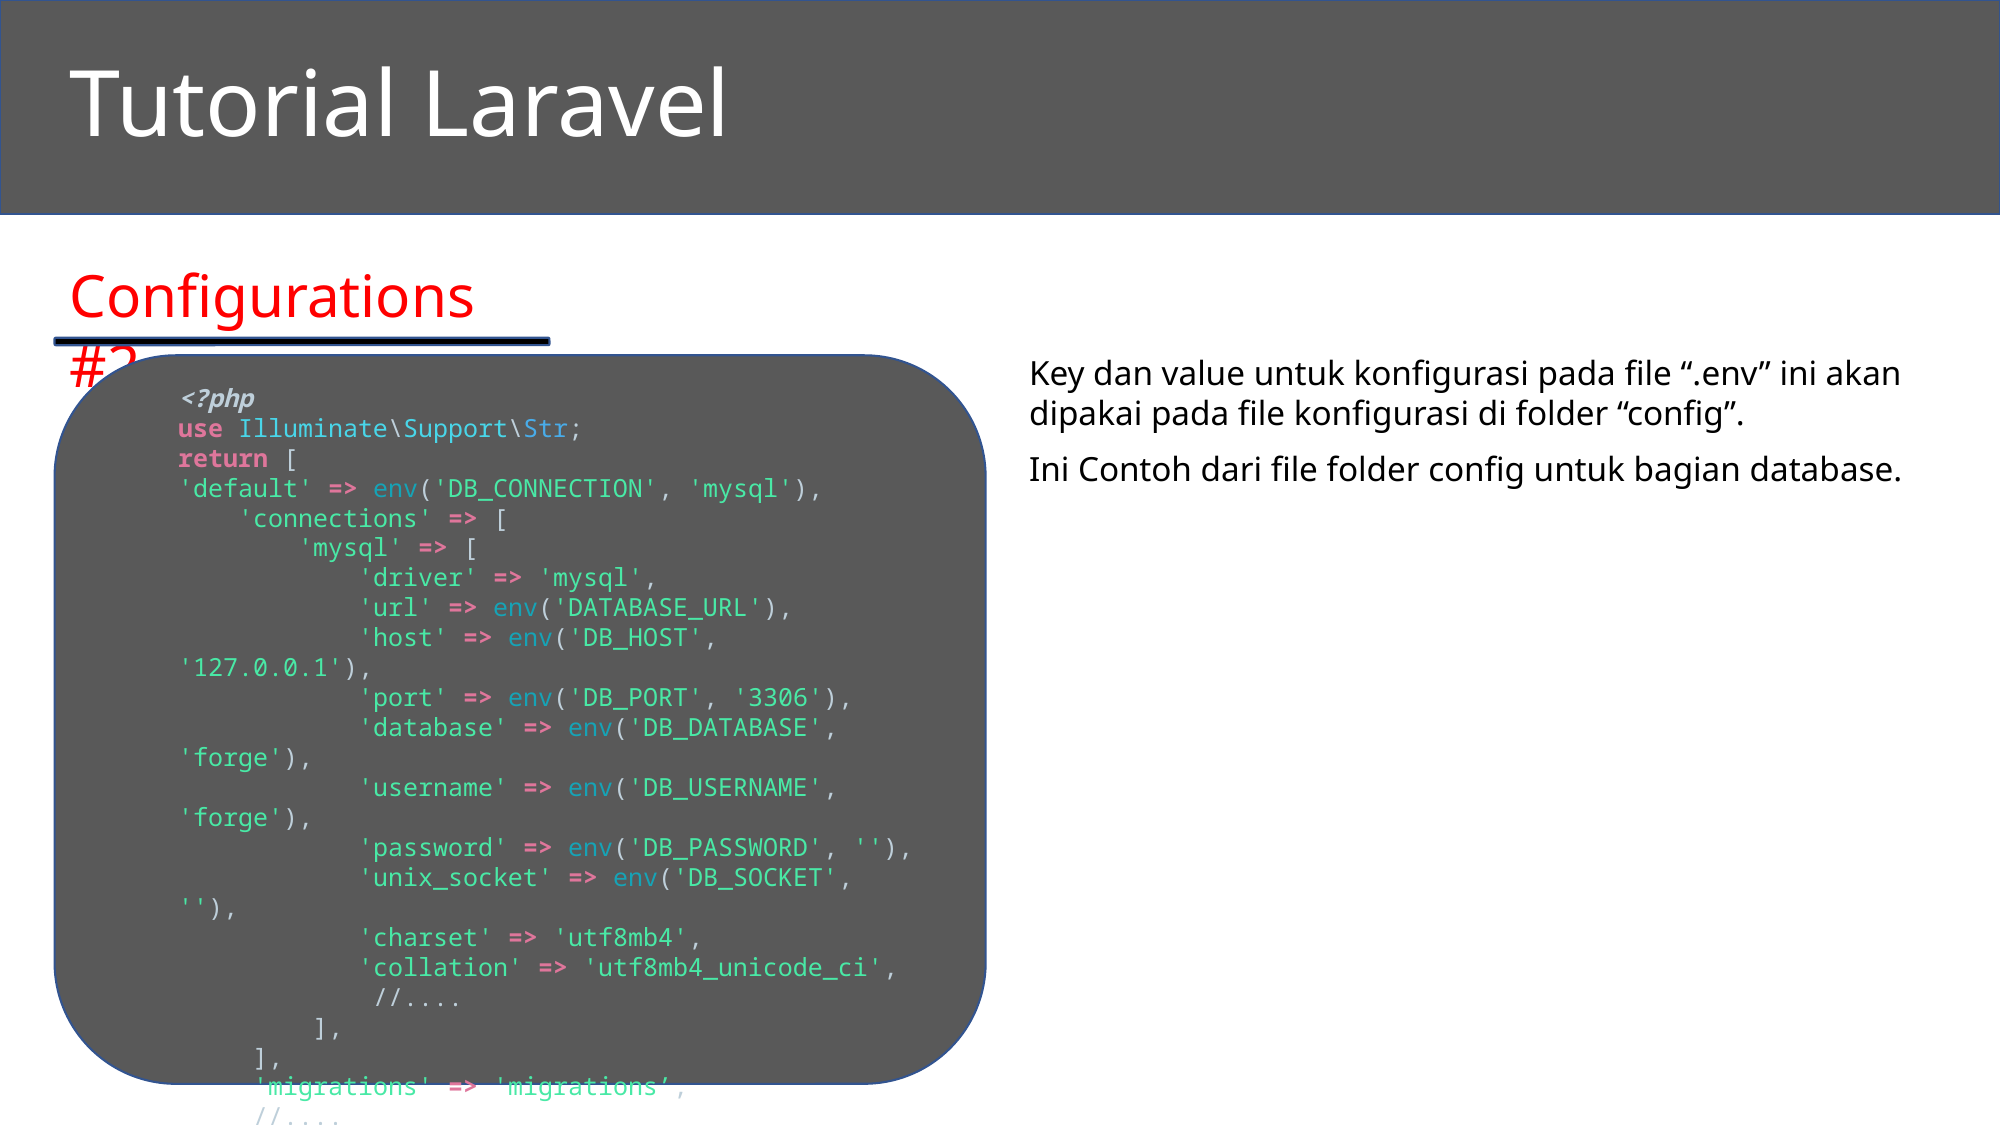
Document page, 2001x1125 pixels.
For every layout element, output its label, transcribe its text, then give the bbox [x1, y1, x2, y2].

text_box Configurations #2 [54, 251, 569, 407]
text_box Tutorial Laravel [54, 38, 1555, 176]
text_box <?php use Illuminate\Support\Str; return [ 'default' => env('DB_CONNECTION', 'mysql'), 'connections' => [ 'mysql' => [ 'driver' => 'mysql', 'url' => env('DATABASE_URL'), 'host' => env('DB_HOST', '127.0.0.1'), 'port' => env('DB_PORT', '3306'), 'database' => env('DB_DATABASE', 'forge'), 'username' => env('DB_USERNAME', 'forge'), 'password' => env('DB_PASSWORD', ''), 'unix_socket' => env('DB_SOCKET', ''), 'charset' => 'utf8mb4', 'collation' => 'utf8mb4_unicode_ci', //.... ], ], 'migrations' => 'migrations’, //.... ]; [163, 374, 941, 1125]
text_box [53, 354, 931, 1085]
text_box Key dan value untuk konfigurasi pada file “.env” ini akan dipakai pada file konfigurasi di folder “config”. [1014, 345, 1946, 440]
text_box [941, 381, 987, 1058]
text_box [0, 0, 2000, 215]
text_box [53, 336, 551, 347]
text_box Ini Contoh dari file folder config untuk bagian database. [1014, 441, 1946, 496]
